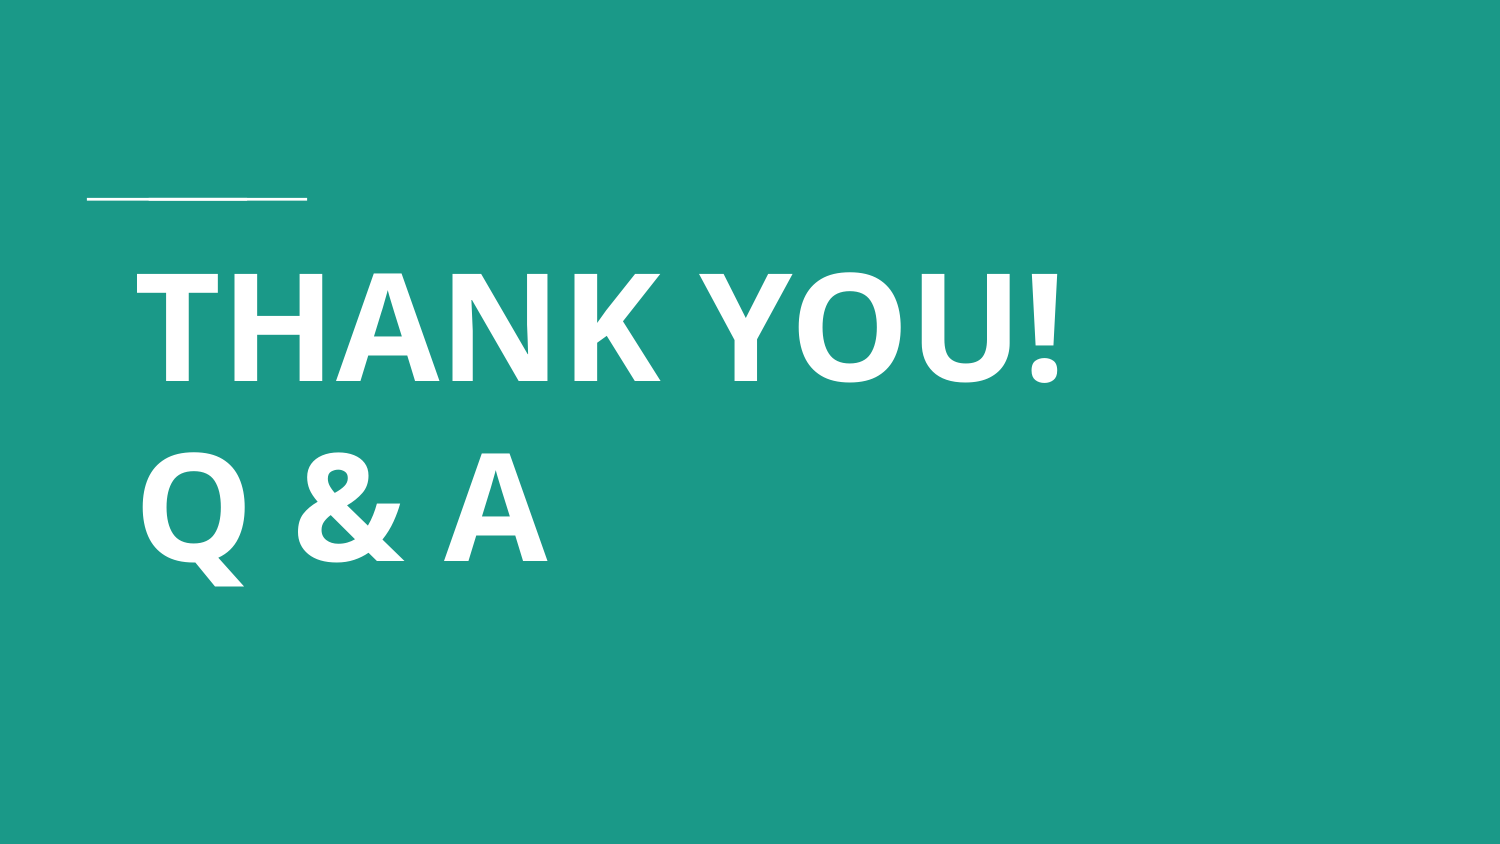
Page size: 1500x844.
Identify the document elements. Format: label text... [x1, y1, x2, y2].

title THANK YOU! Q & A [119, 216, 1381, 606]
